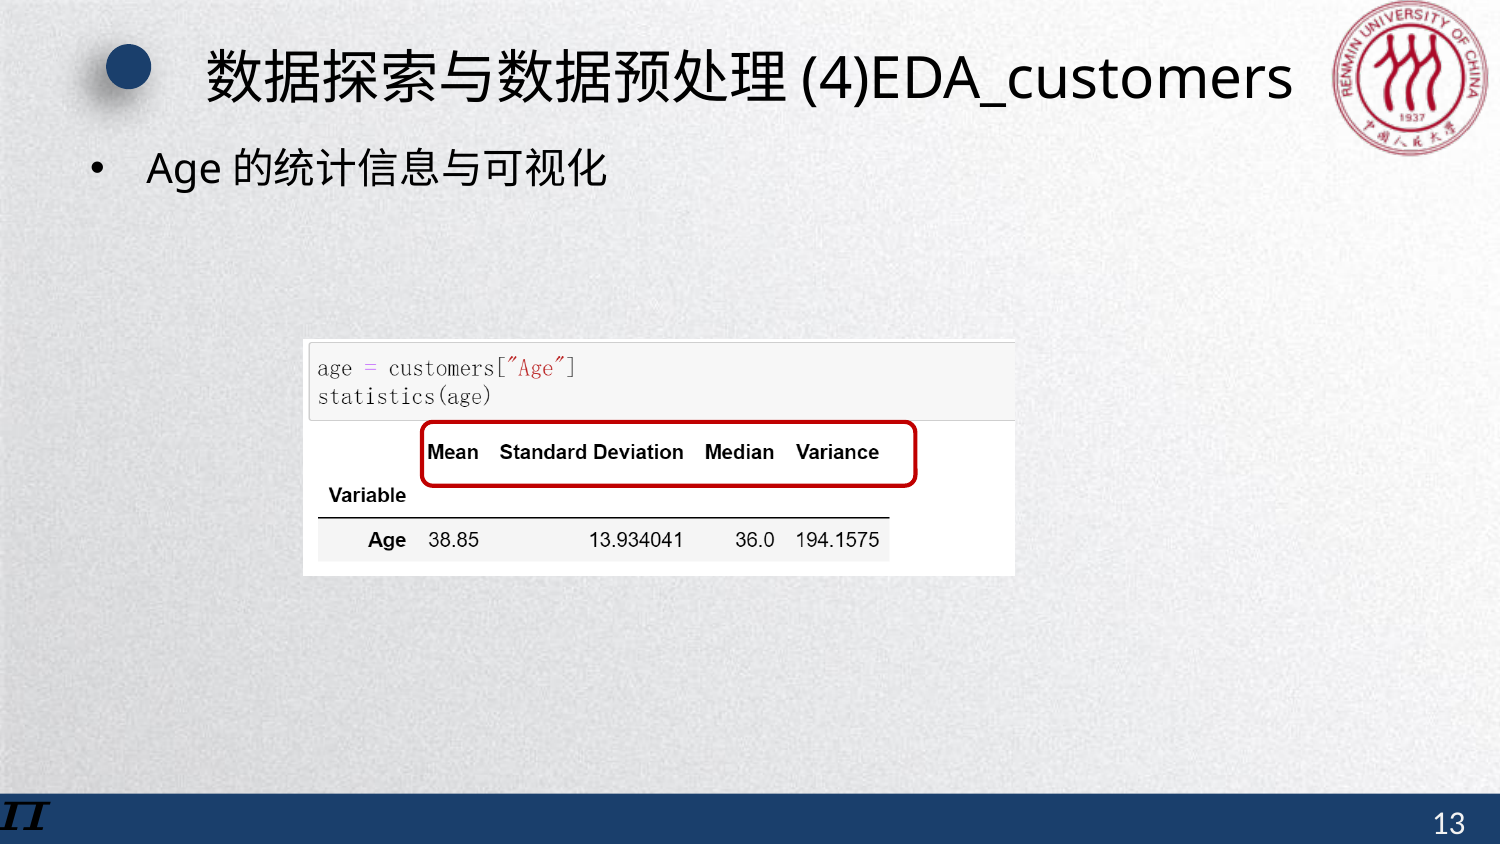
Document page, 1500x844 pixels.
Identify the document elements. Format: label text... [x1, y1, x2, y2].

title 数据探索与数据预处理(4)EDA_customers [75, 33, 1425, 116]
list Age的统计信息与可视化 [75, 134, 1425, 781]
picture [0, 0, 1500, 793]
